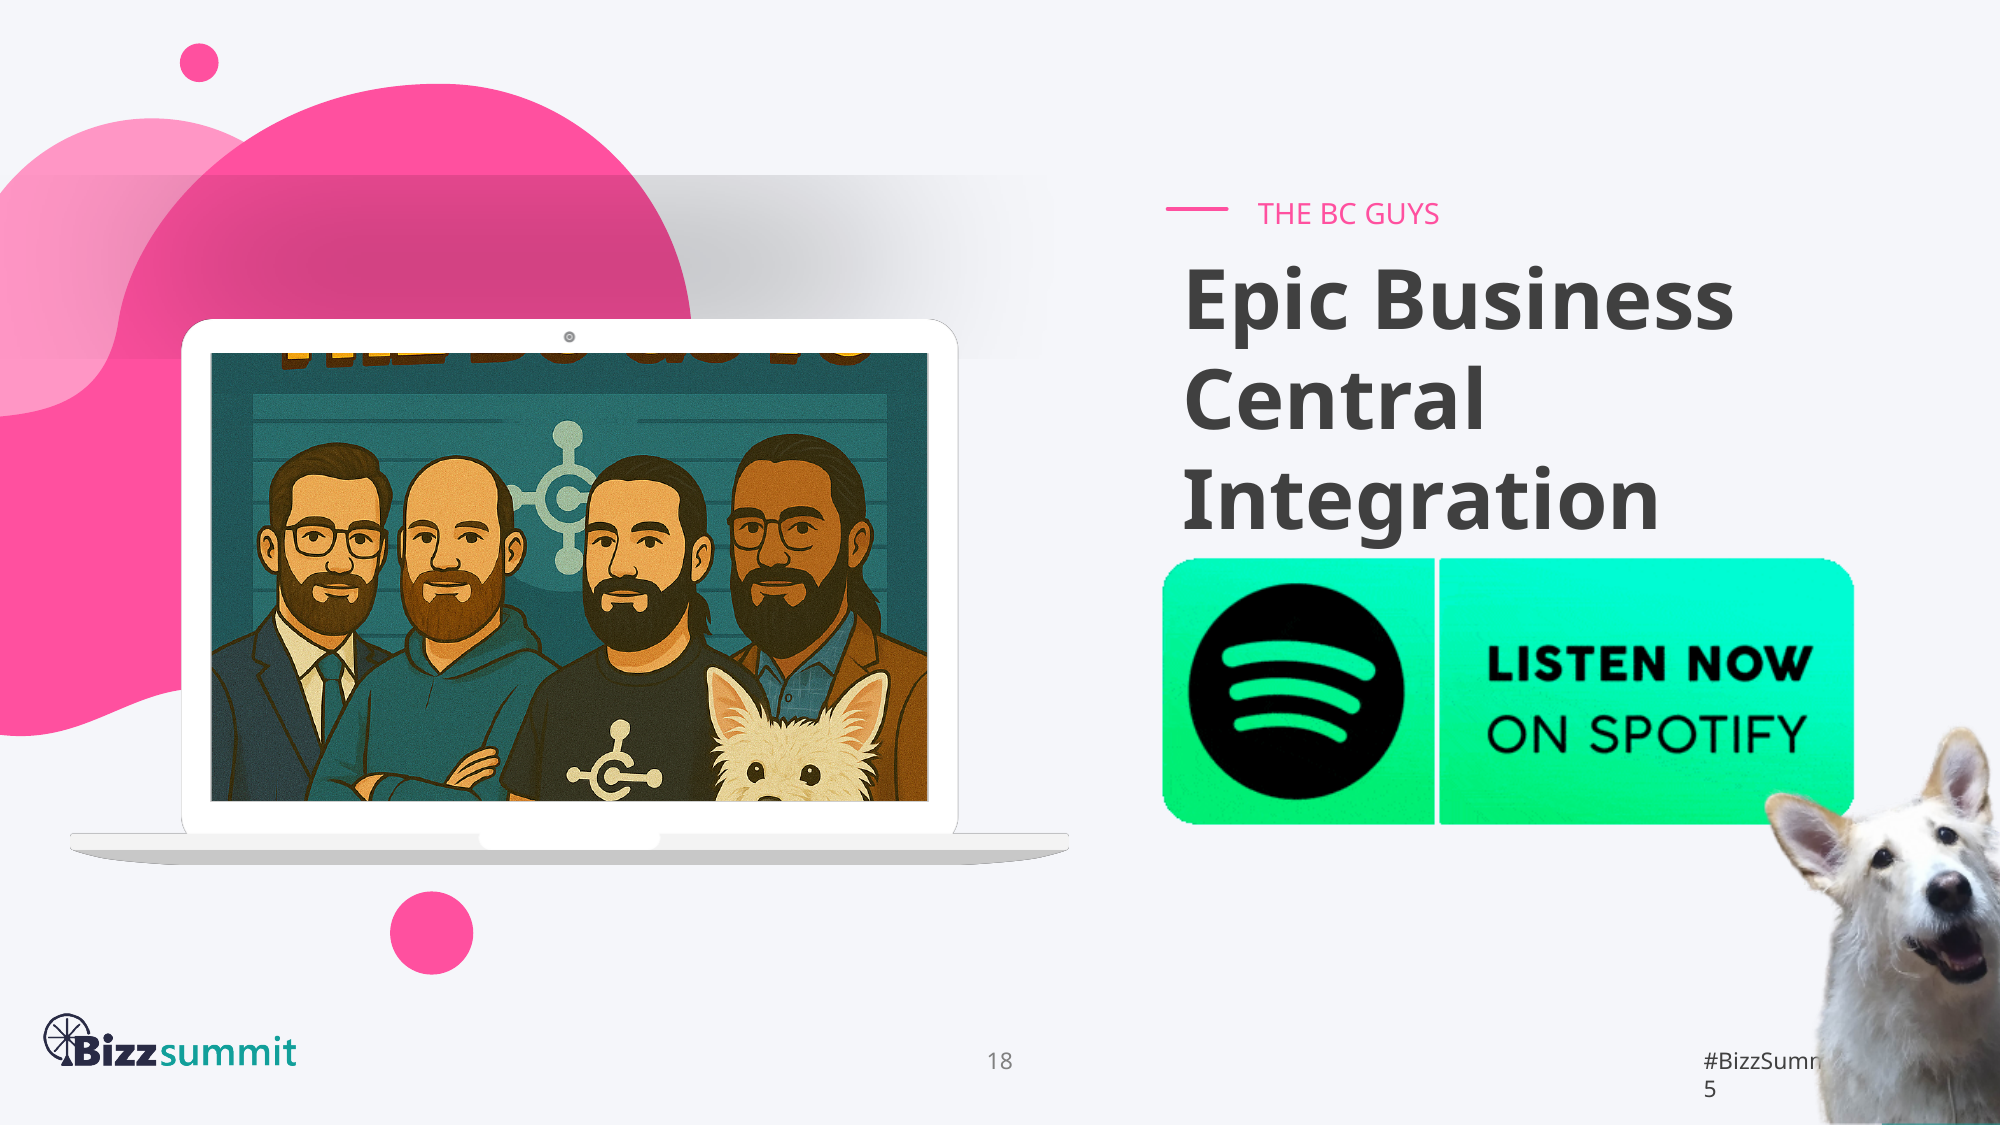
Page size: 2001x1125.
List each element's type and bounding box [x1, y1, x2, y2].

text_box [1167, 187, 1949, 519]
picture [70, 319, 1069, 865]
picture [1133, 419, 2000, 1125]
picture [43, 1013, 296, 1066]
